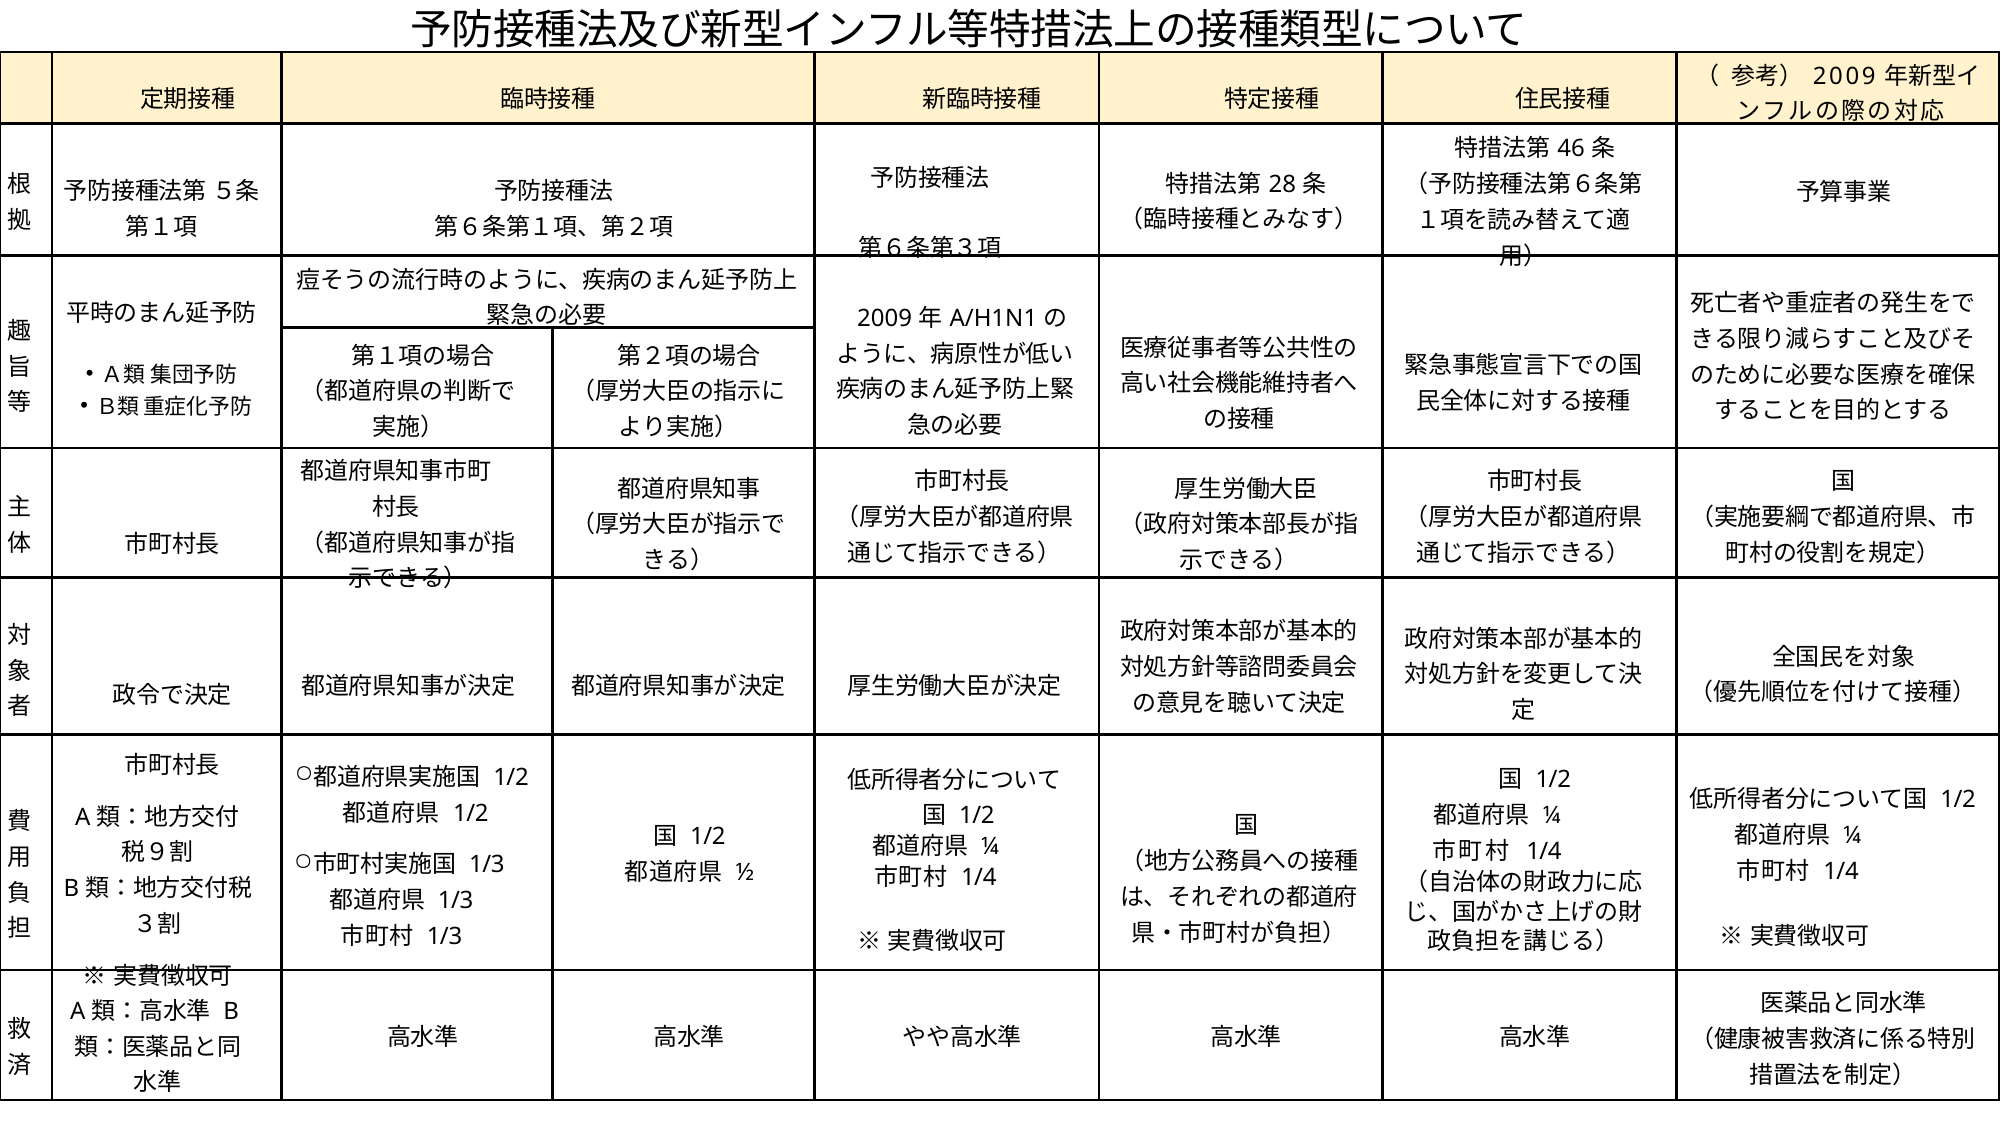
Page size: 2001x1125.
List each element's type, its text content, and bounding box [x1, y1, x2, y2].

table_cell 予防接種法 第６条第３項 [816, 125, 1098, 254]
table_cell 費用負担 [1, 736, 51, 969]
table_cell やや高水準 [816, 971, 1098, 1099]
table_cell 第２項の場合 （厚労大臣の指示により実施） [554, 329, 813, 447]
table_header 特定接種 [1100, 53, 1381, 122]
table_cell 都道府県知事が決定 [283, 579, 551, 733]
table_cell 都道府県実施国 1/2 都道府県 1/2 市町村実施国 1/3 都道府県 1/3 市町村 1/3 [283, 736, 551, 969]
table_cell 市町村長 （厚労大臣が都道府県通じて指示できる） [816, 449, 1098, 576]
table_cell 国 （地方公務員への接種は、それぞれの都道府県・市町村が負担） [1100, 736, 1381, 969]
table_cell 2009年A/H1N1の ように、病原性が低い疾病のまん延予防上緊急の必要 [816, 257, 1098, 447]
table_header 新臨時接種 [816, 53, 1098, 122]
table_cell 市町村長 （厚労大臣が都道府県通じて指示できる） [1384, 449, 1675, 576]
table_cell 救済 [1, 971, 51, 1099]
table_cell 都道府県知事が決定 [554, 579, 813, 733]
table_header 住民接種 [1384, 53, 1675, 122]
table_cell 全国民を対象 （優先順位を付けて接種） [1678, 579, 1998, 733]
table_cell 死亡者や重症者の発生をできる限り減らすこと及びそのために必要な医療を確保することを目的とする [1678, 257, 1998, 447]
table_cell 政府対策本部が基本的対処方針を変更して決定 [1384, 579, 1675, 733]
table_cell 予防接種法第 ５条第１項 [53, 125, 280, 254]
table_cell 対象者 [1, 579, 51, 733]
table_cell 特措法第46条 （予防接種法第６条第１項を読み替えて適用） [1384, 125, 1675, 254]
table_cell 根拠 [1, 125, 51, 254]
table_cell 都道府県知事市町村長 （都道府県知事が指示できる） [283, 449, 551, 576]
table_cell 厚生労働大臣が決定 [816, 579, 1098, 733]
table_cell 政府対策本部が基本的対処方針等諮問委員会の意見を聴いて決定 [1100, 579, 1381, 733]
table_cell 低所得者分について 国 1/2 都道府県 ¼ 市町村 1/4 ※実費徴収可 [816, 736, 1098, 969]
table_cell 厚生労働大臣 （政府対策本部長が指示できる） [1100, 449, 1381, 576]
table_cell 平時のまん延予防 Ａ類 集団予防 Ｂ類 重症化予防 [53, 257, 280, 447]
table_cell 国 （実施要綱で都道府県、市町村の役割を規定） [1678, 449, 1998, 576]
table_cell 主体 [1, 449, 51, 576]
table_cell 高水準 [1100, 971, 1381, 1099]
table_cell 都道府県知事 （厚労大臣が指示できる） [554, 449, 813, 576]
table_cell 国 1/2 都道府県 ¼ 市町村 1/4 （自治体の財政力に応じ、国がかさ上げの財政負担を講じる） [1384, 736, 1675, 969]
table_cell 政令で決定 [53, 579, 280, 733]
table_cell 予算事業 [1678, 125, 1998, 254]
table_header 臨時接種 [283, 53, 813, 122]
table_cell 低所得者分について国 1/2 都道府県 ¼ 市町村 1/4 ※実費徴収可 [1678, 736, 1998, 969]
table_cell 国 1/2 都道府県 ½ [554, 736, 813, 969]
table_header （参考）2009年新型インフルの際の対応 [1678, 53, 1998, 122]
table_cell 特措法第28条 （臨時接種とみなす） [1100, 125, 1381, 254]
table_cell 趣旨等 [1, 257, 51, 447]
table_cell 市町村長 [53, 449, 280, 576]
table_cell 市町村長 A類：地方交付税９割 B類：地方交付税３割 ※実費徴収可 [53, 736, 280, 969]
table_cell 第１項の場合 （都道府県の判断で実施） [283, 329, 551, 447]
table_cell 緊急事態宣言下での国民全体に対する接種 [1384, 257, 1675, 447]
table_cell 高水準 [1384, 971, 1675, 1099]
table_cell 高水準 [554, 971, 813, 1099]
title 予防接種法及び新型インフル等特措法上の接種類型について [408, 0, 1554, 51]
table_header [1, 53, 51, 122]
table_cell 医薬品と同水準 （健康被害救済に係る特別措置法を制定） [1678, 971, 1998, 1099]
table_cell 高水準 [283, 971, 551, 1099]
table_cell 痘そうの流行時のように、疾病のまん延予防上緊急の必要 [283, 257, 813, 326]
table_cell 予防接種法 第６条第１項、第２項 [283, 125, 813, 254]
table_cell 医療従事者等公共性の高い社会機能維持者への接種 [1100, 257, 1381, 447]
table_cell A類：高水準 B類：医薬品と同水準 [53, 971, 280, 1099]
table_header 定期接種 [53, 53, 280, 122]
